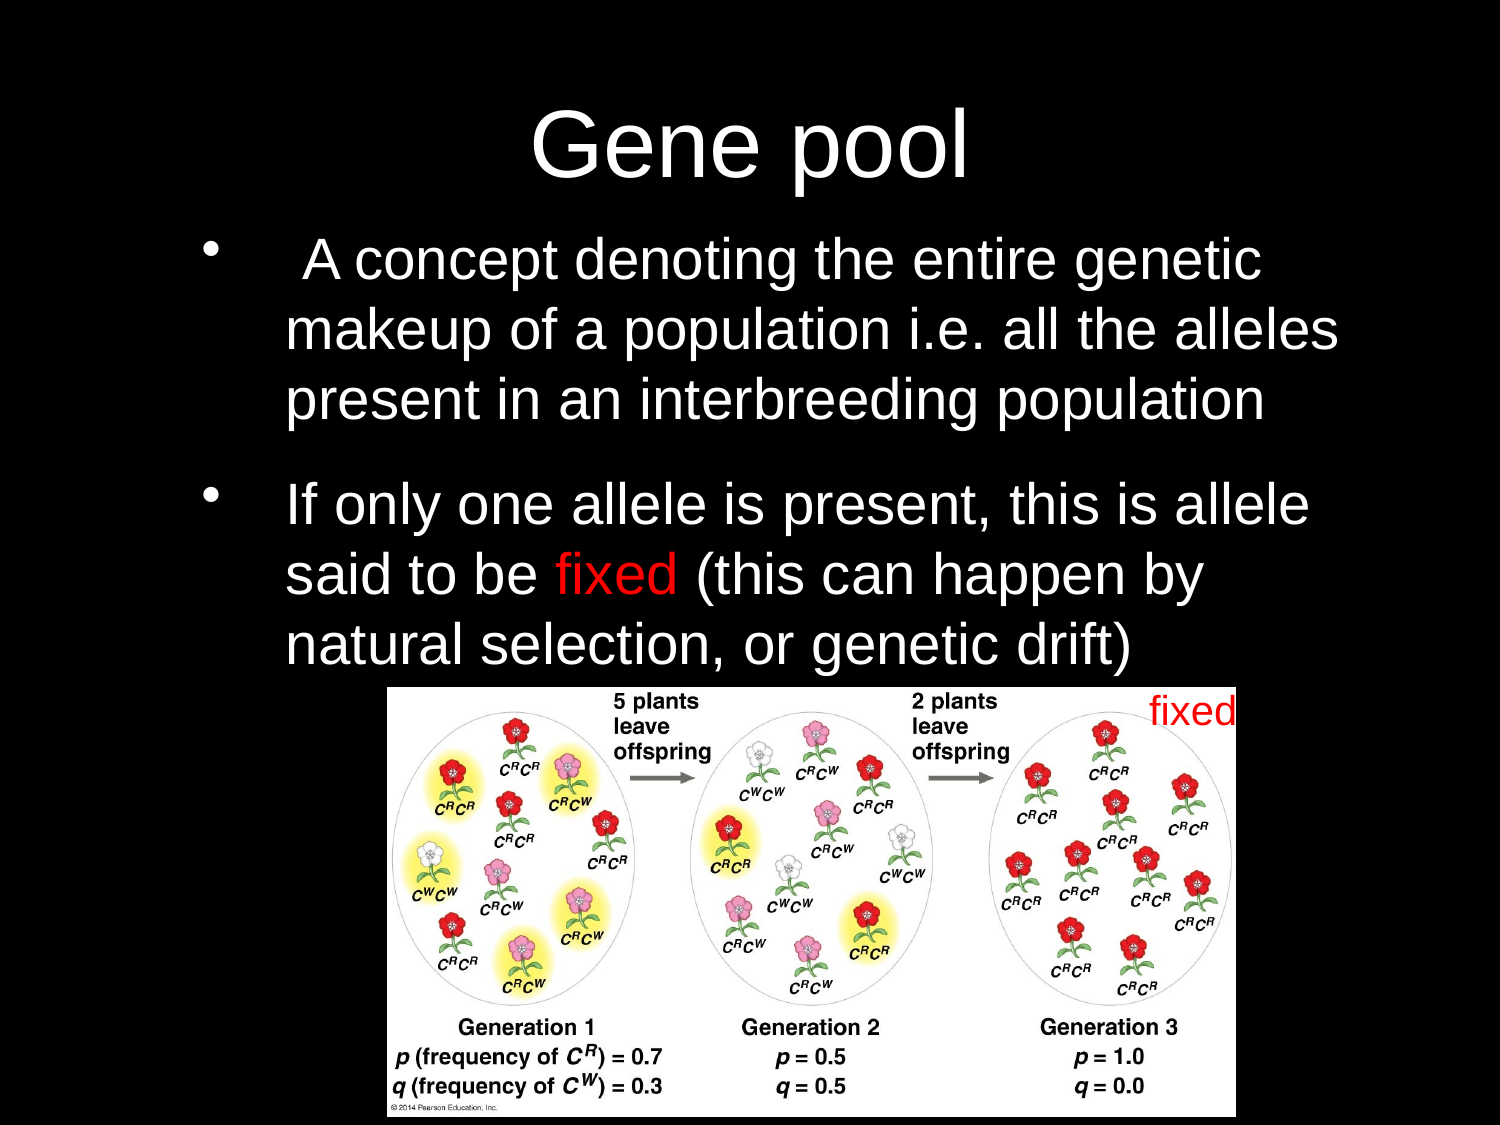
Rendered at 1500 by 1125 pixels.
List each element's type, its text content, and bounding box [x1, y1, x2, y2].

title Gene pool [75, 45, 1425, 233]
text_box fixed [1093, 675, 1307, 775]
picture [387, 687, 1236, 1118]
list A concept denoting the entire genetic makeup of a population i.e. all the alleles present in an interbreeding population If only one allele is present, this is allele said to be fixed (this can happen by natural selection, or genetic drift) [146, 212, 1354, 700]
